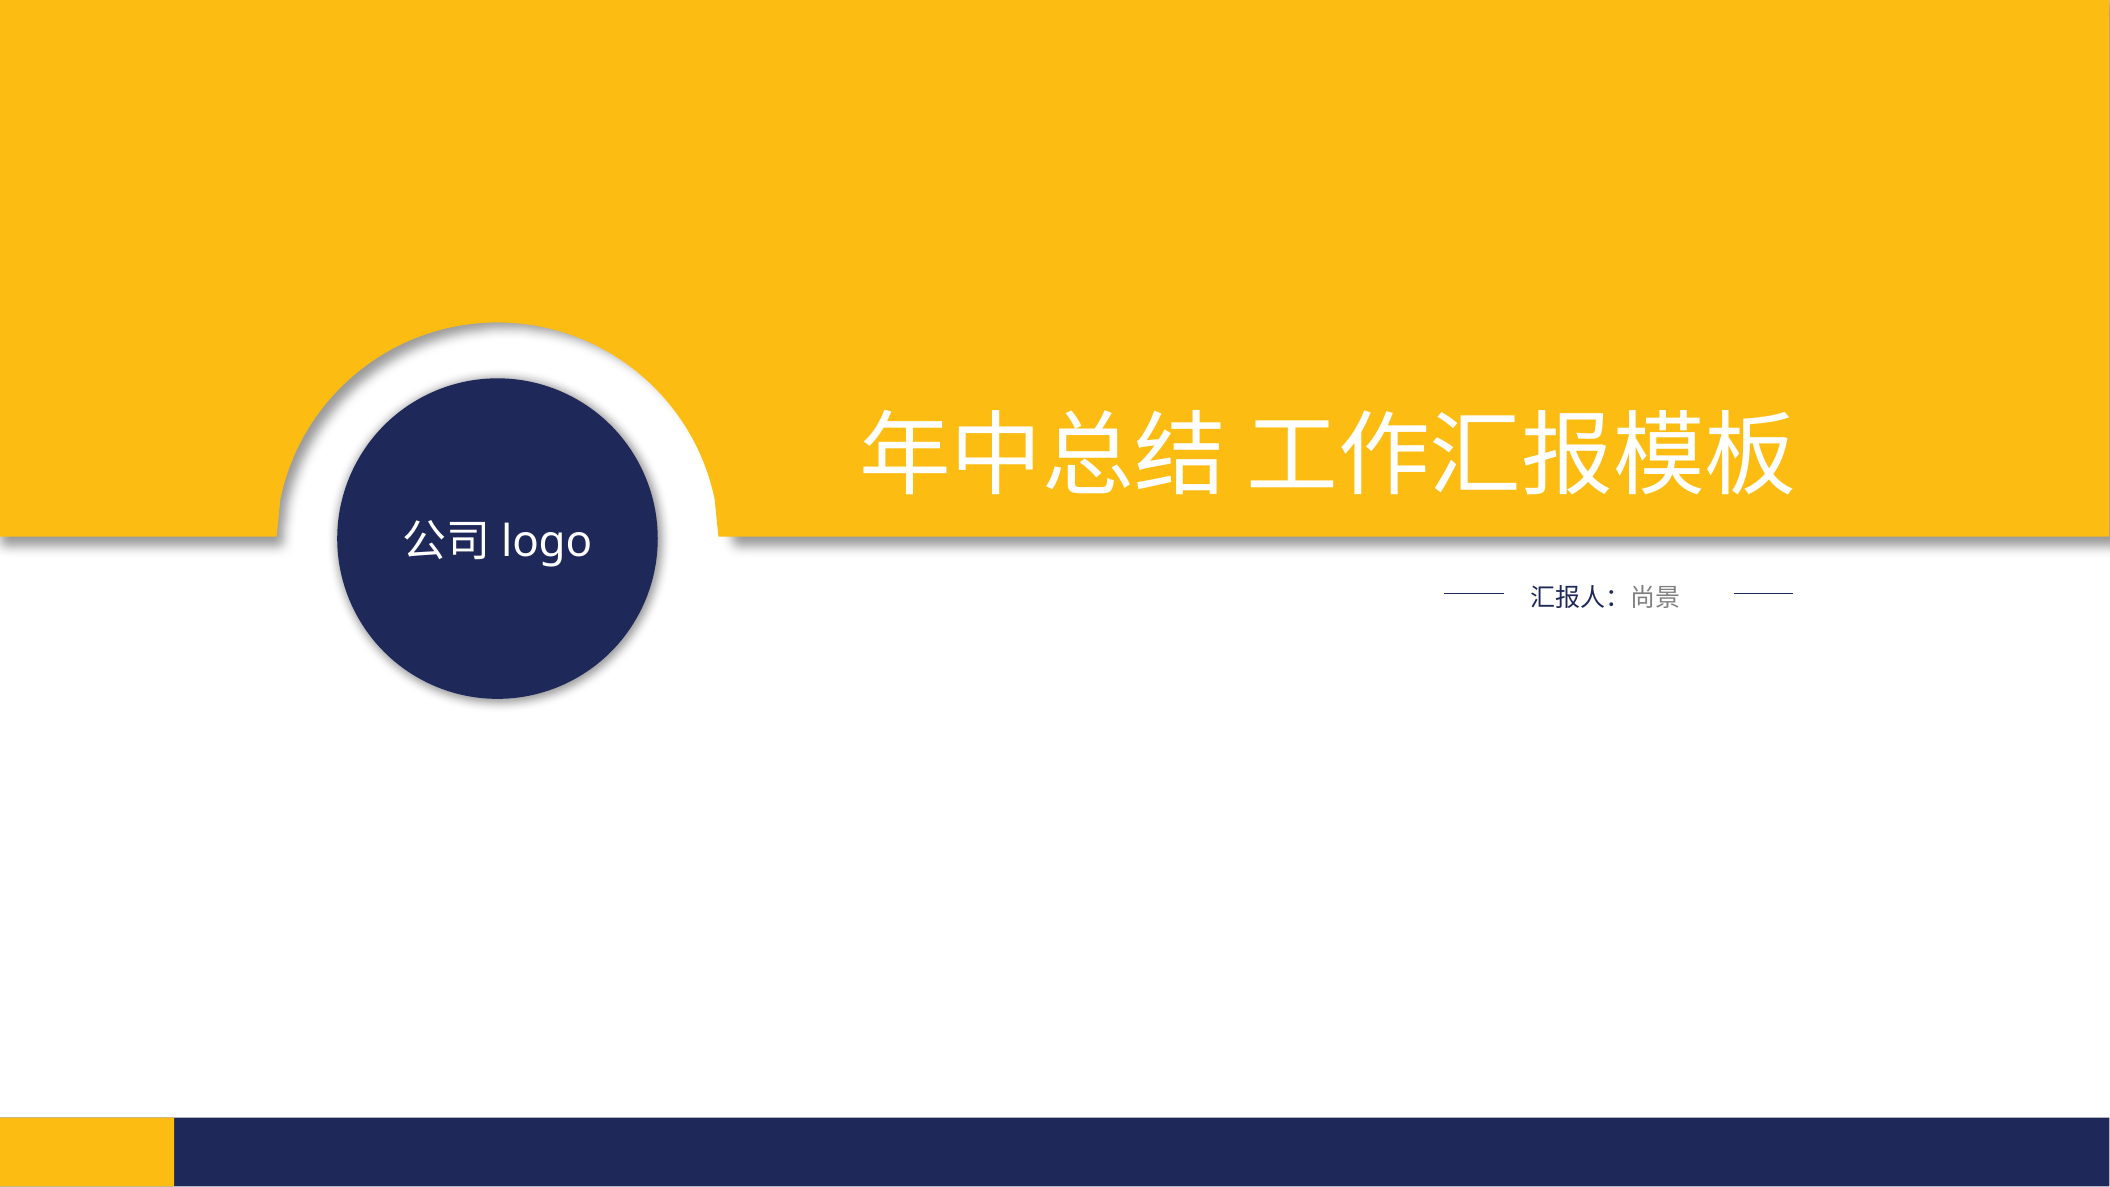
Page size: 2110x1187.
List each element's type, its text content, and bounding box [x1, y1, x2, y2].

text_box 汇报人：尚景 [1518, 576, 1692, 618]
text_box 年中总结 工作汇报模板 [826, 388, 1830, 514]
text_box [175, 1117, 2110, 1187]
text_box [0, 1117, 175, 1187]
text_box 公司logo [336, 377, 659, 700]
text_box [0, 0, 2110, 538]
